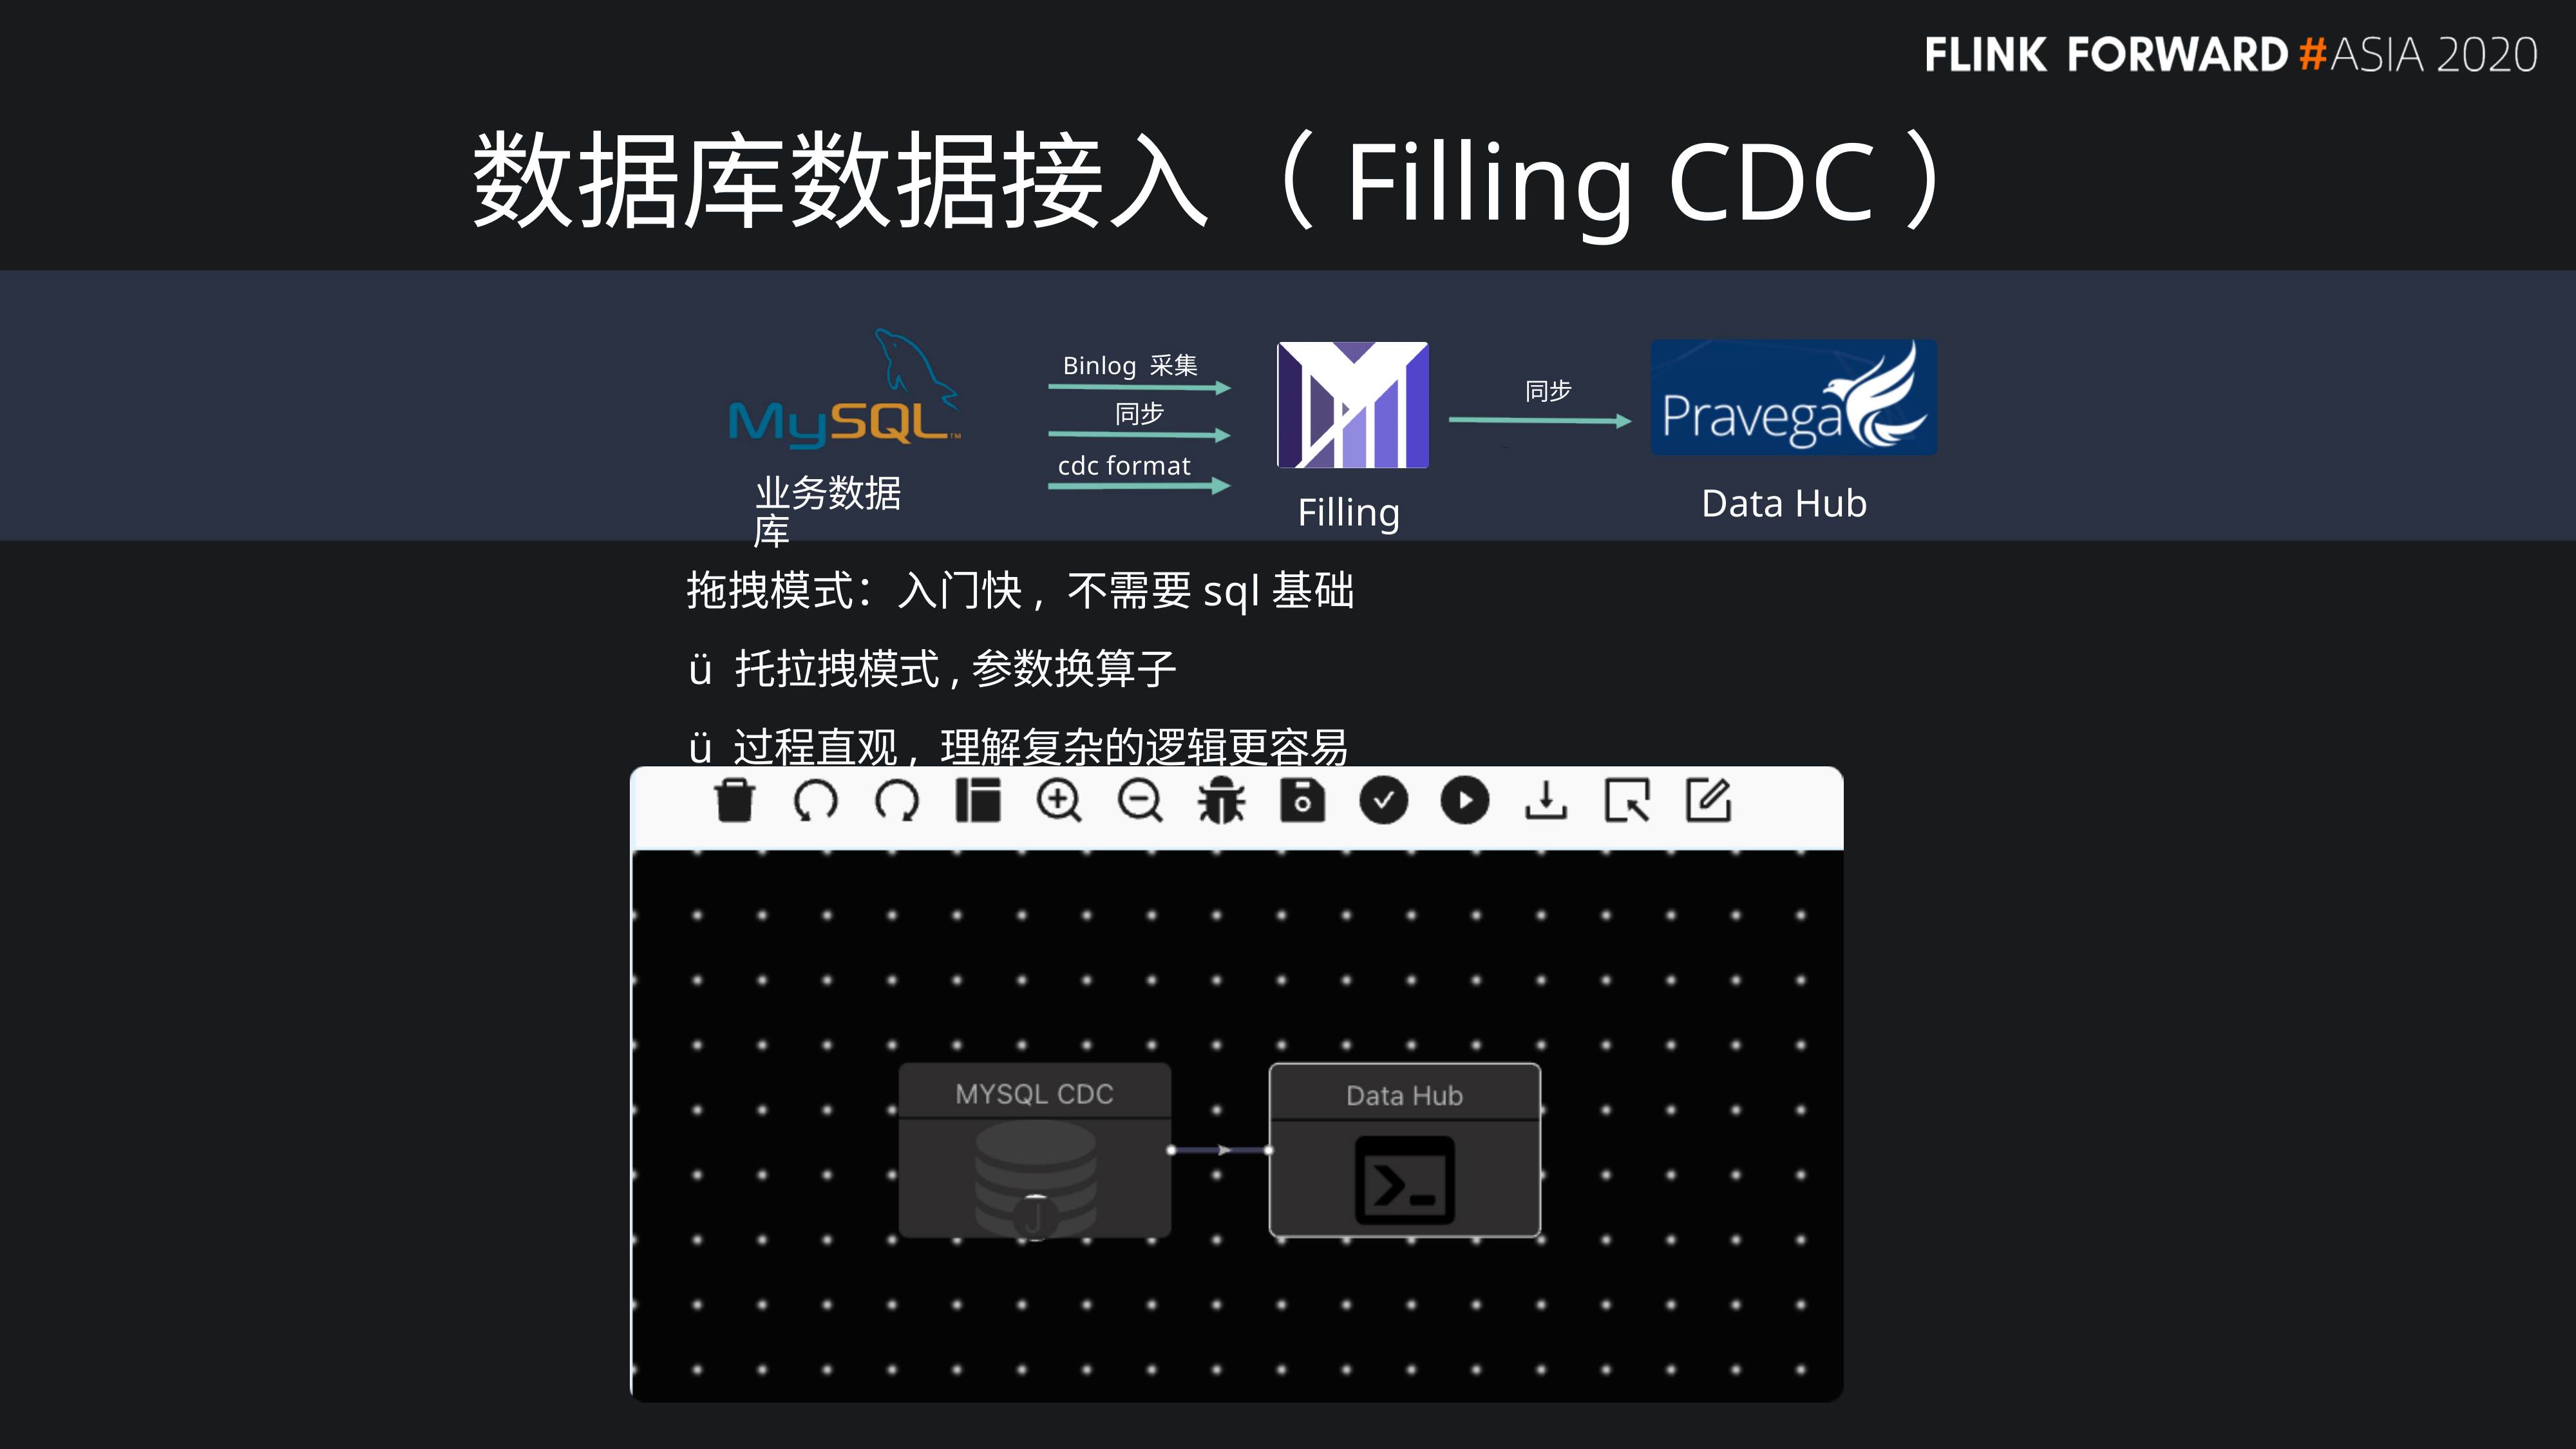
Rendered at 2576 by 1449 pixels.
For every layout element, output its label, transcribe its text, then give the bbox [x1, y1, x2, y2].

text_box 拖拽模式：入门快, 不需要sql基础 ü 托拉拽模式,参数换算子 ü 过程直观, 理解复杂的逻辑更容易 [684, 552, 1689, 752]
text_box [0, 270, 2576, 541]
picture [1277, 342, 1429, 468]
picture [1651, 339, 1937, 455]
text_box 数据库数据接入（Filling CDC） [468, 84, 2064, 242]
picture [1048, 380, 1233, 397]
picture [1448, 413, 1633, 430]
picture [1048, 427, 1232, 444]
picture [730, 328, 962, 450]
picture [630, 766, 1844, 1403]
picture [1927, 36, 2537, 71]
text_box [0, 0, 2576, 270]
picture [1048, 477, 1232, 497]
text_box [0, 541, 2576, 1449]
